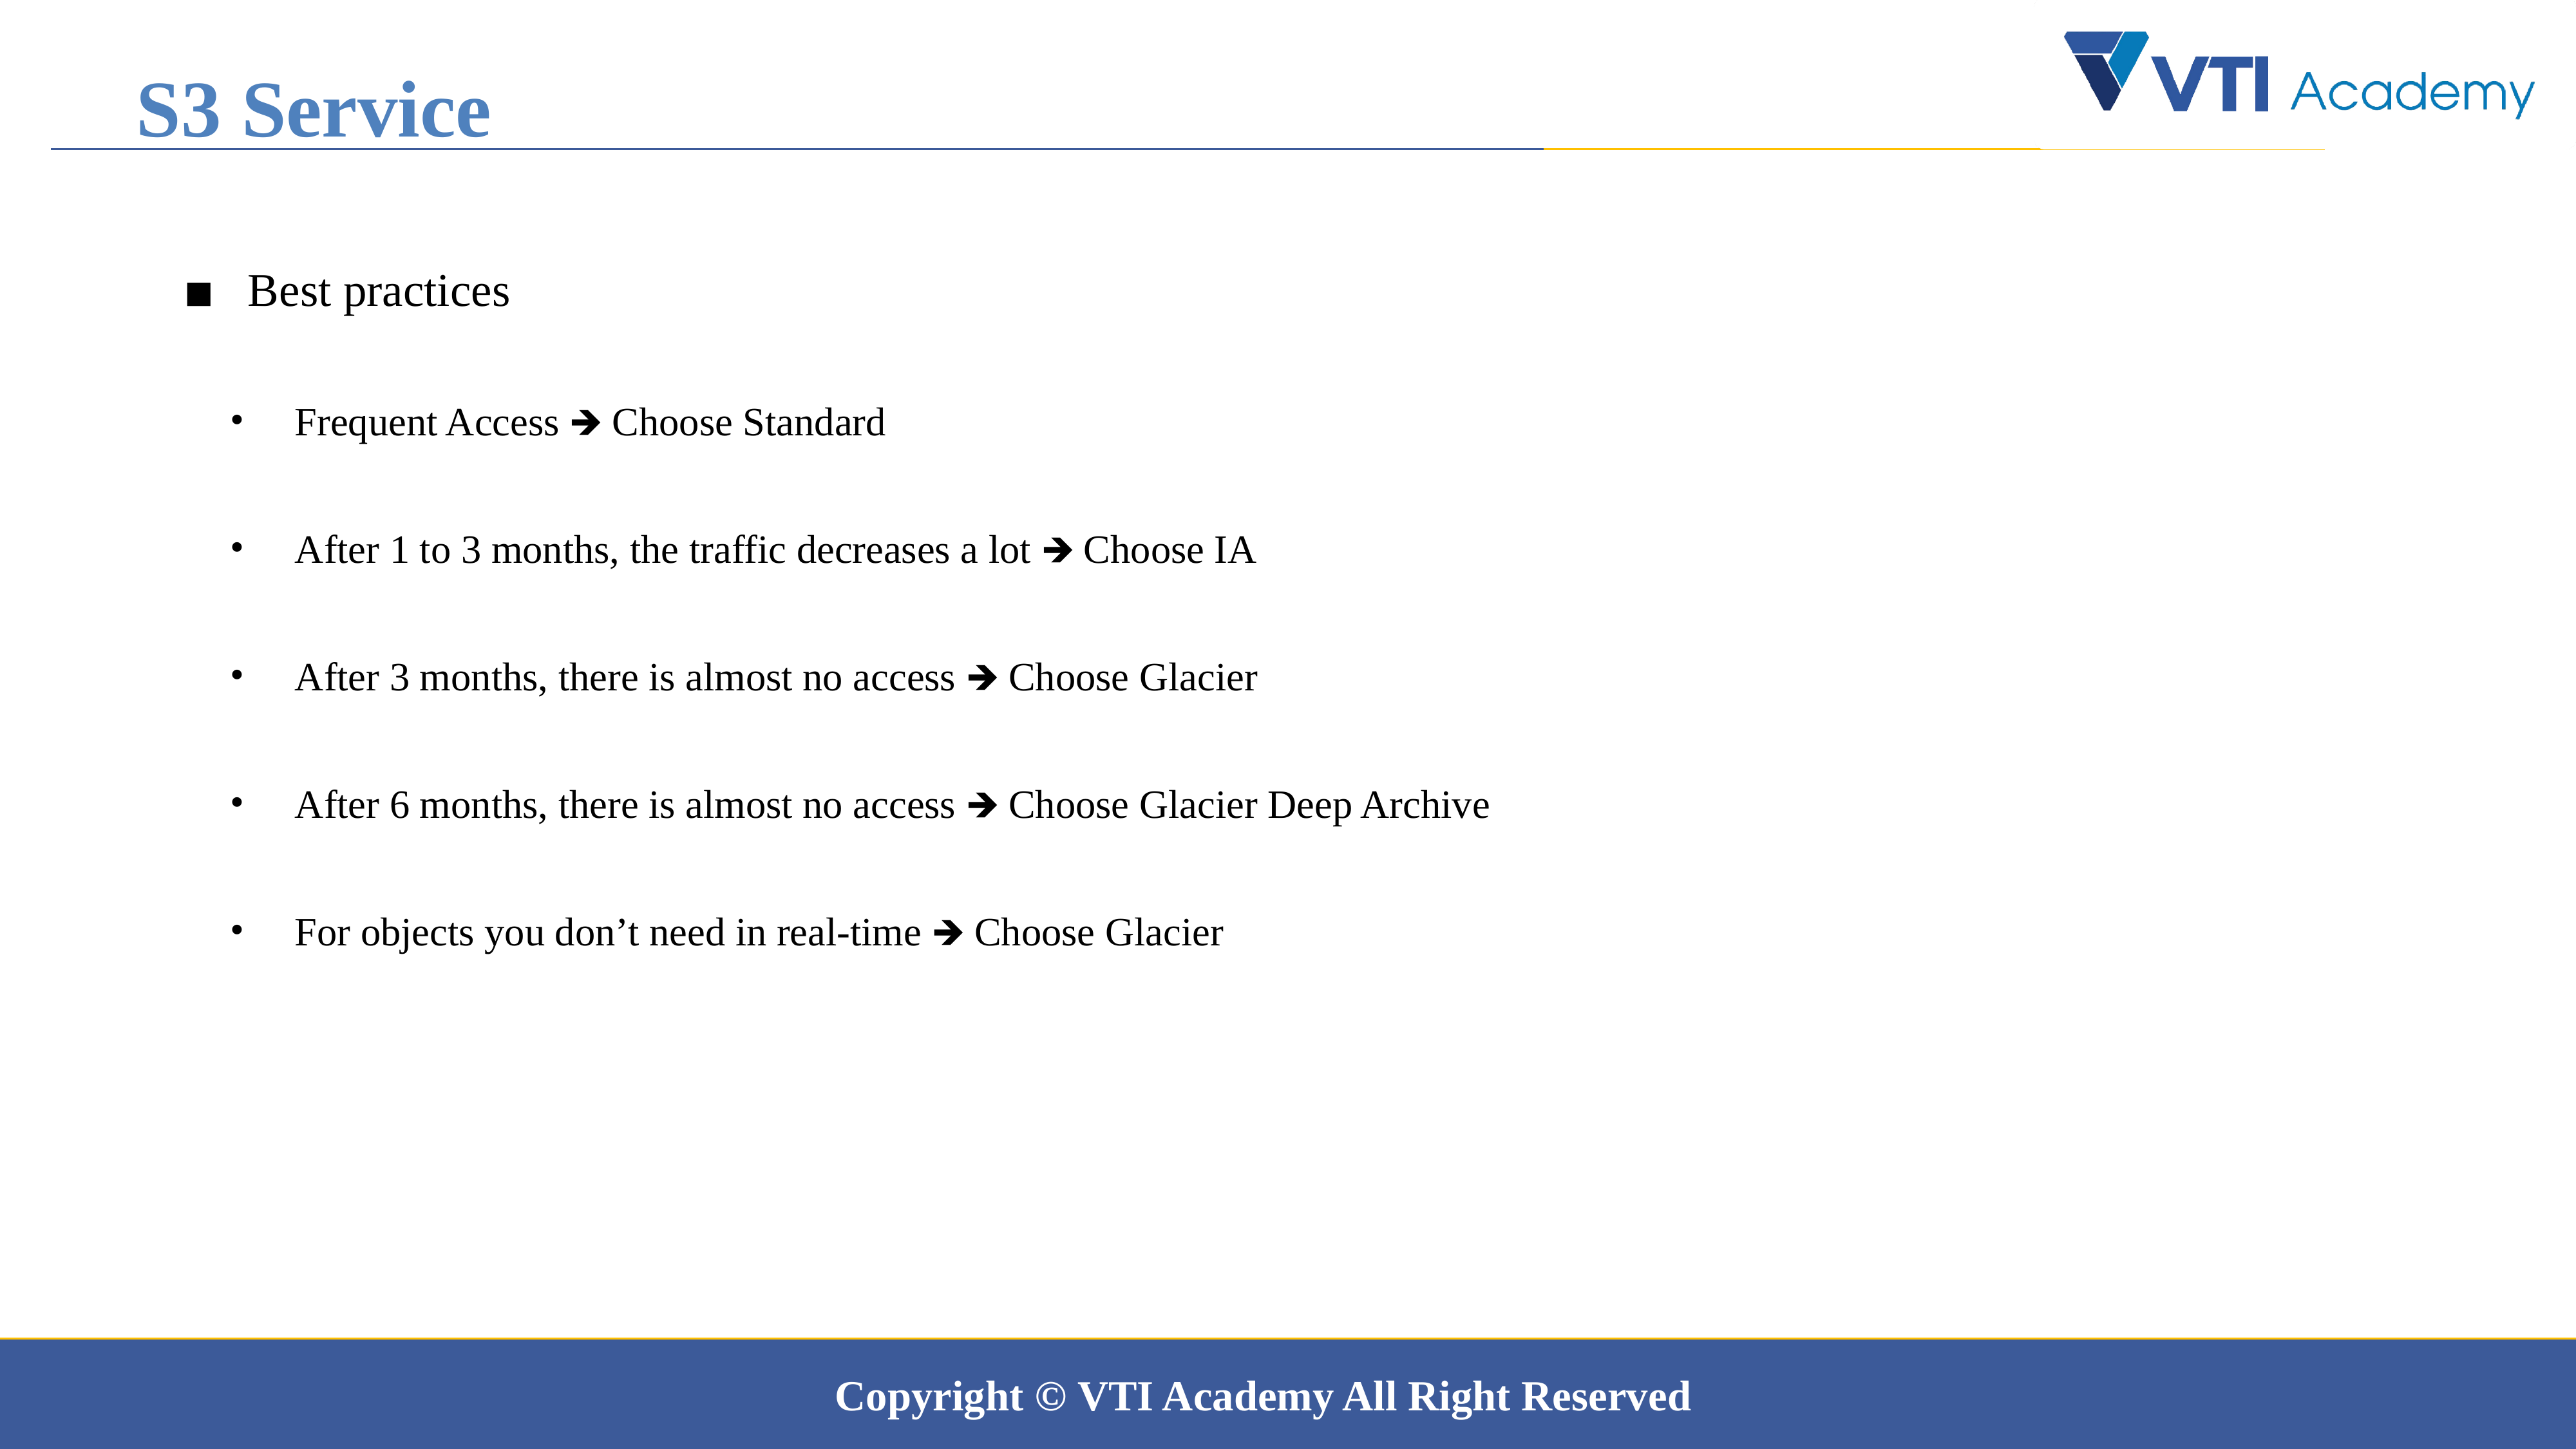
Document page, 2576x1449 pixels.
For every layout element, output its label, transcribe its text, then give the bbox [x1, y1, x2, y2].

text_box Best practices Frequent Access 🡺 Choose Standard After 1 to 3 months, the traffic decreases a lot 🡺 Choose IA After 3 months, there is almost no access 🡺 Choose Glacier After 6 months, there is almost no access 🡺 Choose Glacier Deep Archive For objects you don’t need in real-time 🡺 Choose Glacier [126, 250, 1993, 1180]
picture [2034, 0, 2576, 149]
text_box S3 Service [126, 60, 640, 149]
